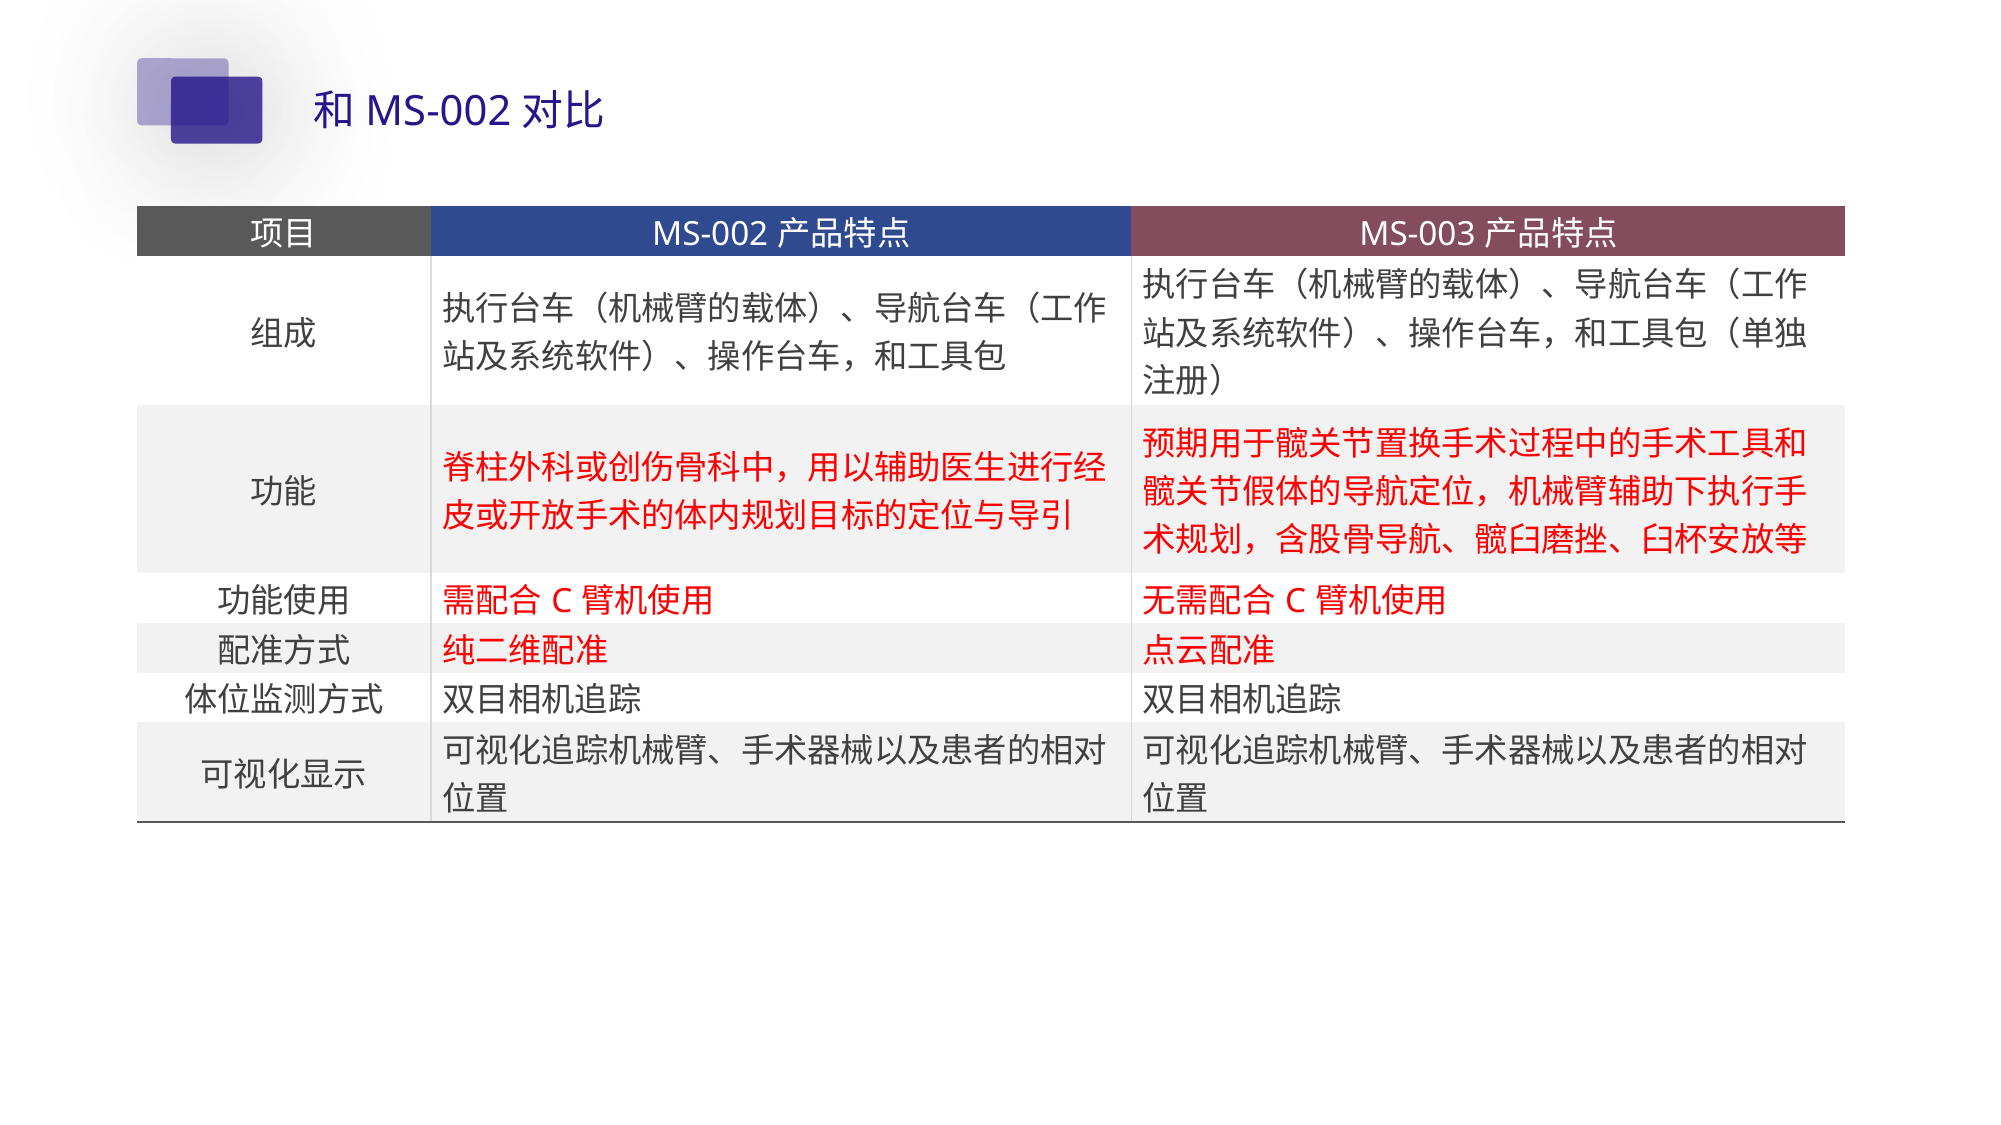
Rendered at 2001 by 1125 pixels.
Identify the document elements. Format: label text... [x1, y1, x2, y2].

table_cell 可视化追踪机械臂、手术器械以及患者的相对位置 [1132, 722, 1845, 821]
table_cell 预期用于髋关节置换手术过程中的手术工具和髋关节假体的导航定位，机械臂辅助下执行手术规划，含股骨导航、髋臼磨挫、臼杯安放等 [1132, 405, 1845, 573]
table_cell 组成 [137, 256, 430, 405]
text_box 和MS-002对比 [298, 76, 731, 142]
table_cell 脊柱外科或创伤骨科中，用以辅助医生进行经皮或开放手术的体内规划目标的定位与导引 [432, 405, 1131, 573]
table_cell 执行台车（机械臂的载体）、导航台车（工作站及系统软件）、操作台车，和工具包（单独注册） [1132, 256, 1845, 405]
table_cell 需配合C臂机使用 [432, 573, 1131, 623]
table_header 项目 [137, 206, 431, 256]
table_header MS-002产品特点 [431, 206, 1131, 256]
table_cell 点云配准 [1132, 623, 1845, 673]
table_cell 可视化追踪机械臂、手术器械以及患者的相对位置 [432, 722, 1131, 821]
table_cell 执行台车（机械臂的载体）、导航台车（工作站及系统软件）、操作台车，和工具包 [432, 256, 1131, 405]
table_cell 无需配合C臂机使用 [1132, 573, 1845, 623]
text_box [136, 57, 230, 127]
table_cell 体位监测方式 [137, 673, 430, 722]
table_header MS-003产品特点 [1131, 206, 1845, 256]
table_cell 双目相机追踪 [432, 673, 1131, 722]
table_cell 纯二维配准 [432, 623, 1131, 673]
table_cell 功能使用 [137, 573, 430, 623]
table_cell 双目相机追踪 [1132, 673, 1845, 722]
table_cell 可视化显示 [137, 722, 430, 821]
table_cell 功能 [137, 405, 430, 573]
table_cell 配准方式 [137, 623, 430, 673]
